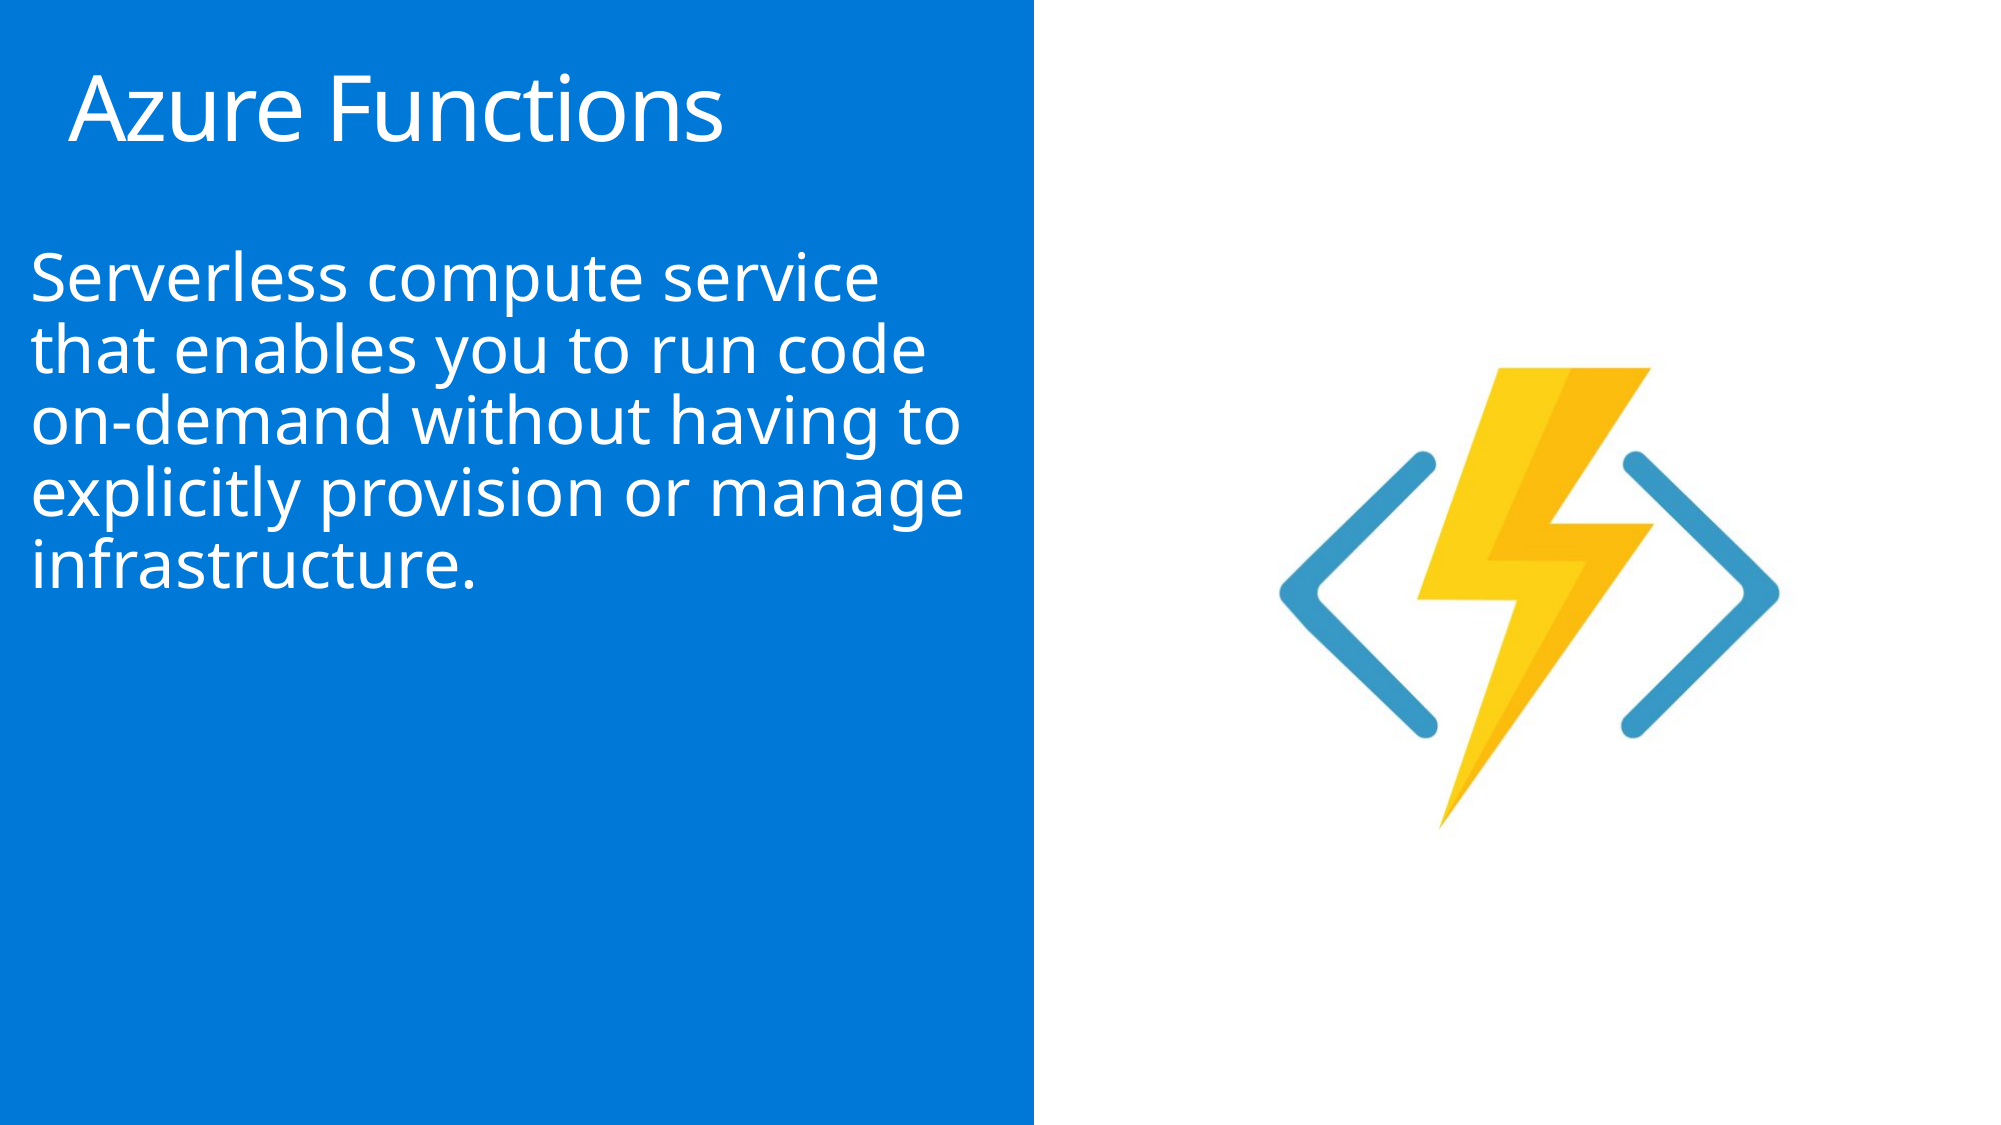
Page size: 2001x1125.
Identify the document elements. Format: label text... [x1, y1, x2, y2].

picture [1151, 354, 1945, 837]
text_box [0, 0, 1035, 1125]
title Azure Functions [44, 47, 1957, 196]
text_box Serverless compute service that enables you to run code on-demand without having to explicitly provision or manage infrastructure. [0, 219, 1034, 628]
